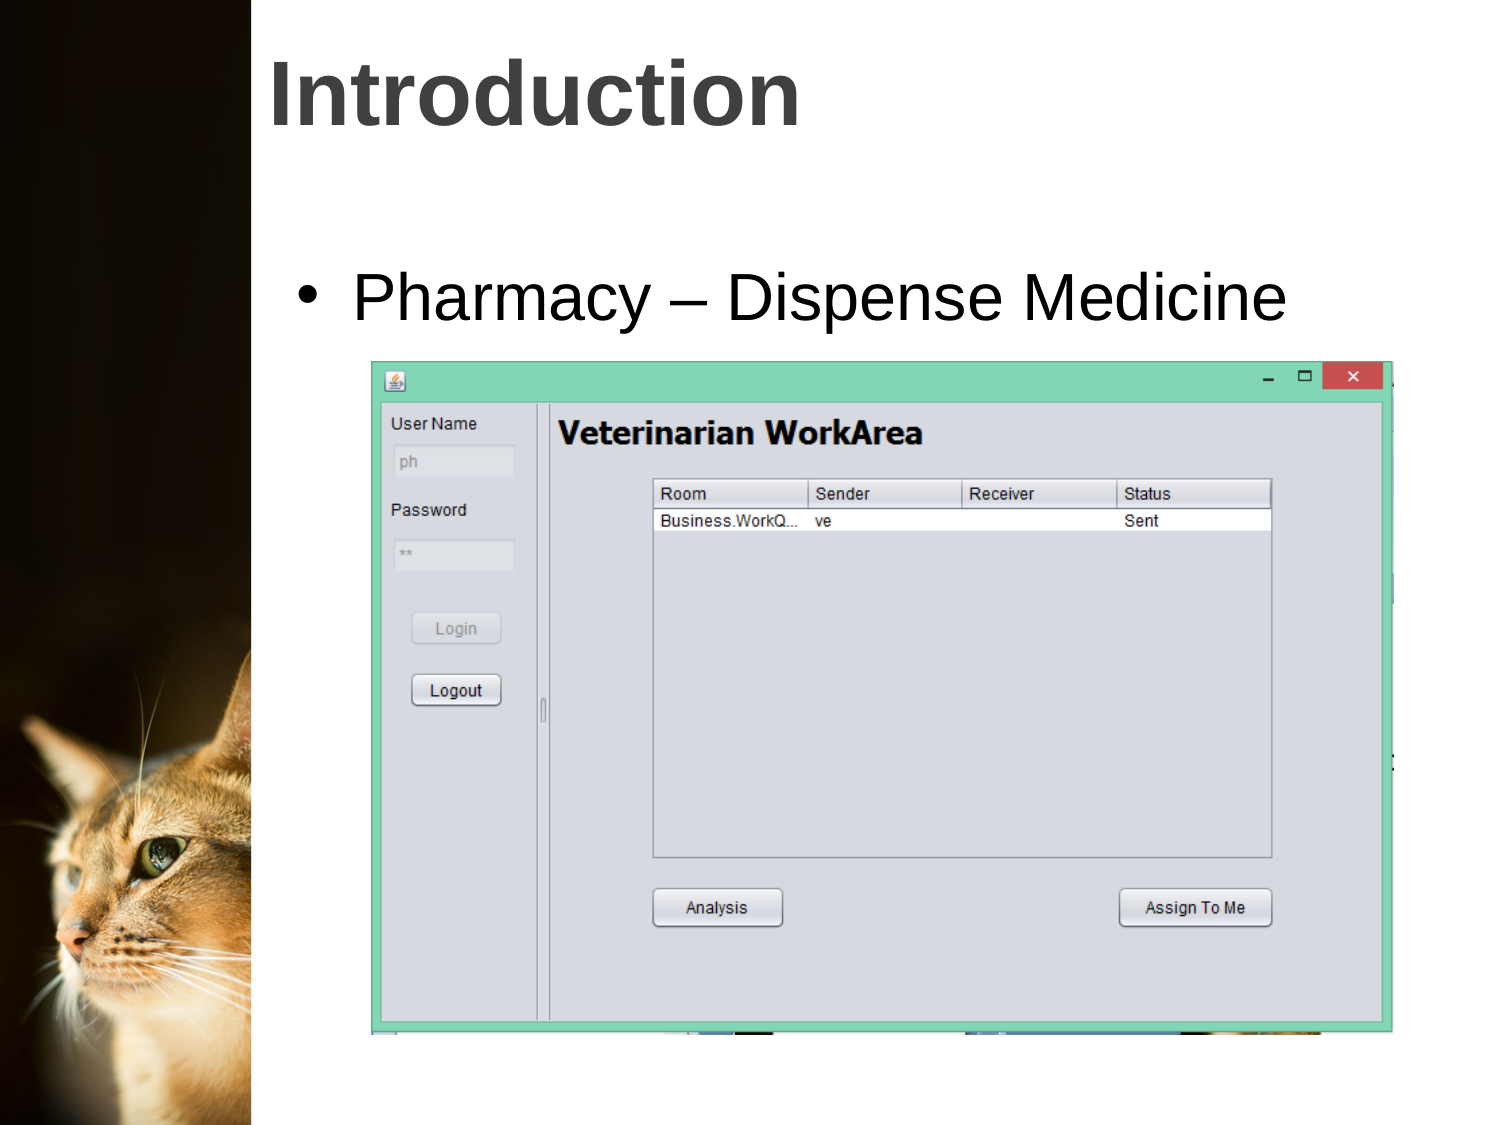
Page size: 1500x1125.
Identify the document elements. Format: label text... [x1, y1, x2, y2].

list Pharmacy – Dispense Medicine [281, 246, 1457, 1067]
title Introduction [253, 2, 1500, 176]
picture [0, 0, 1500, 1125]
